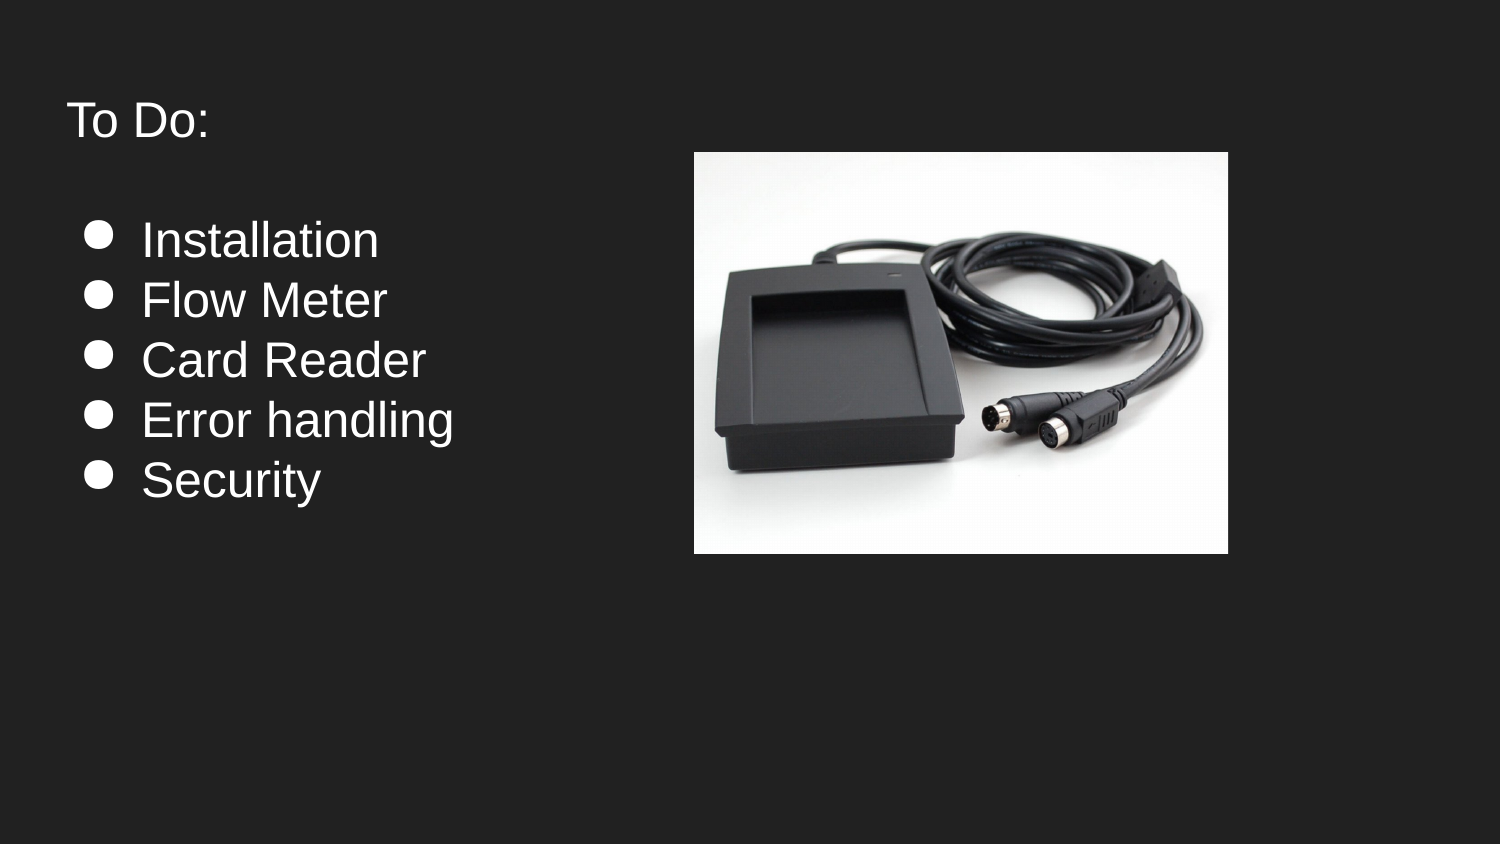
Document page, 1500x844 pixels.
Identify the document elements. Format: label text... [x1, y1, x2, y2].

title To Do: Installation Flow Meter Card Reader Error handling Security [51, 72, 1449, 723]
picture [693, 152, 1229, 554]
